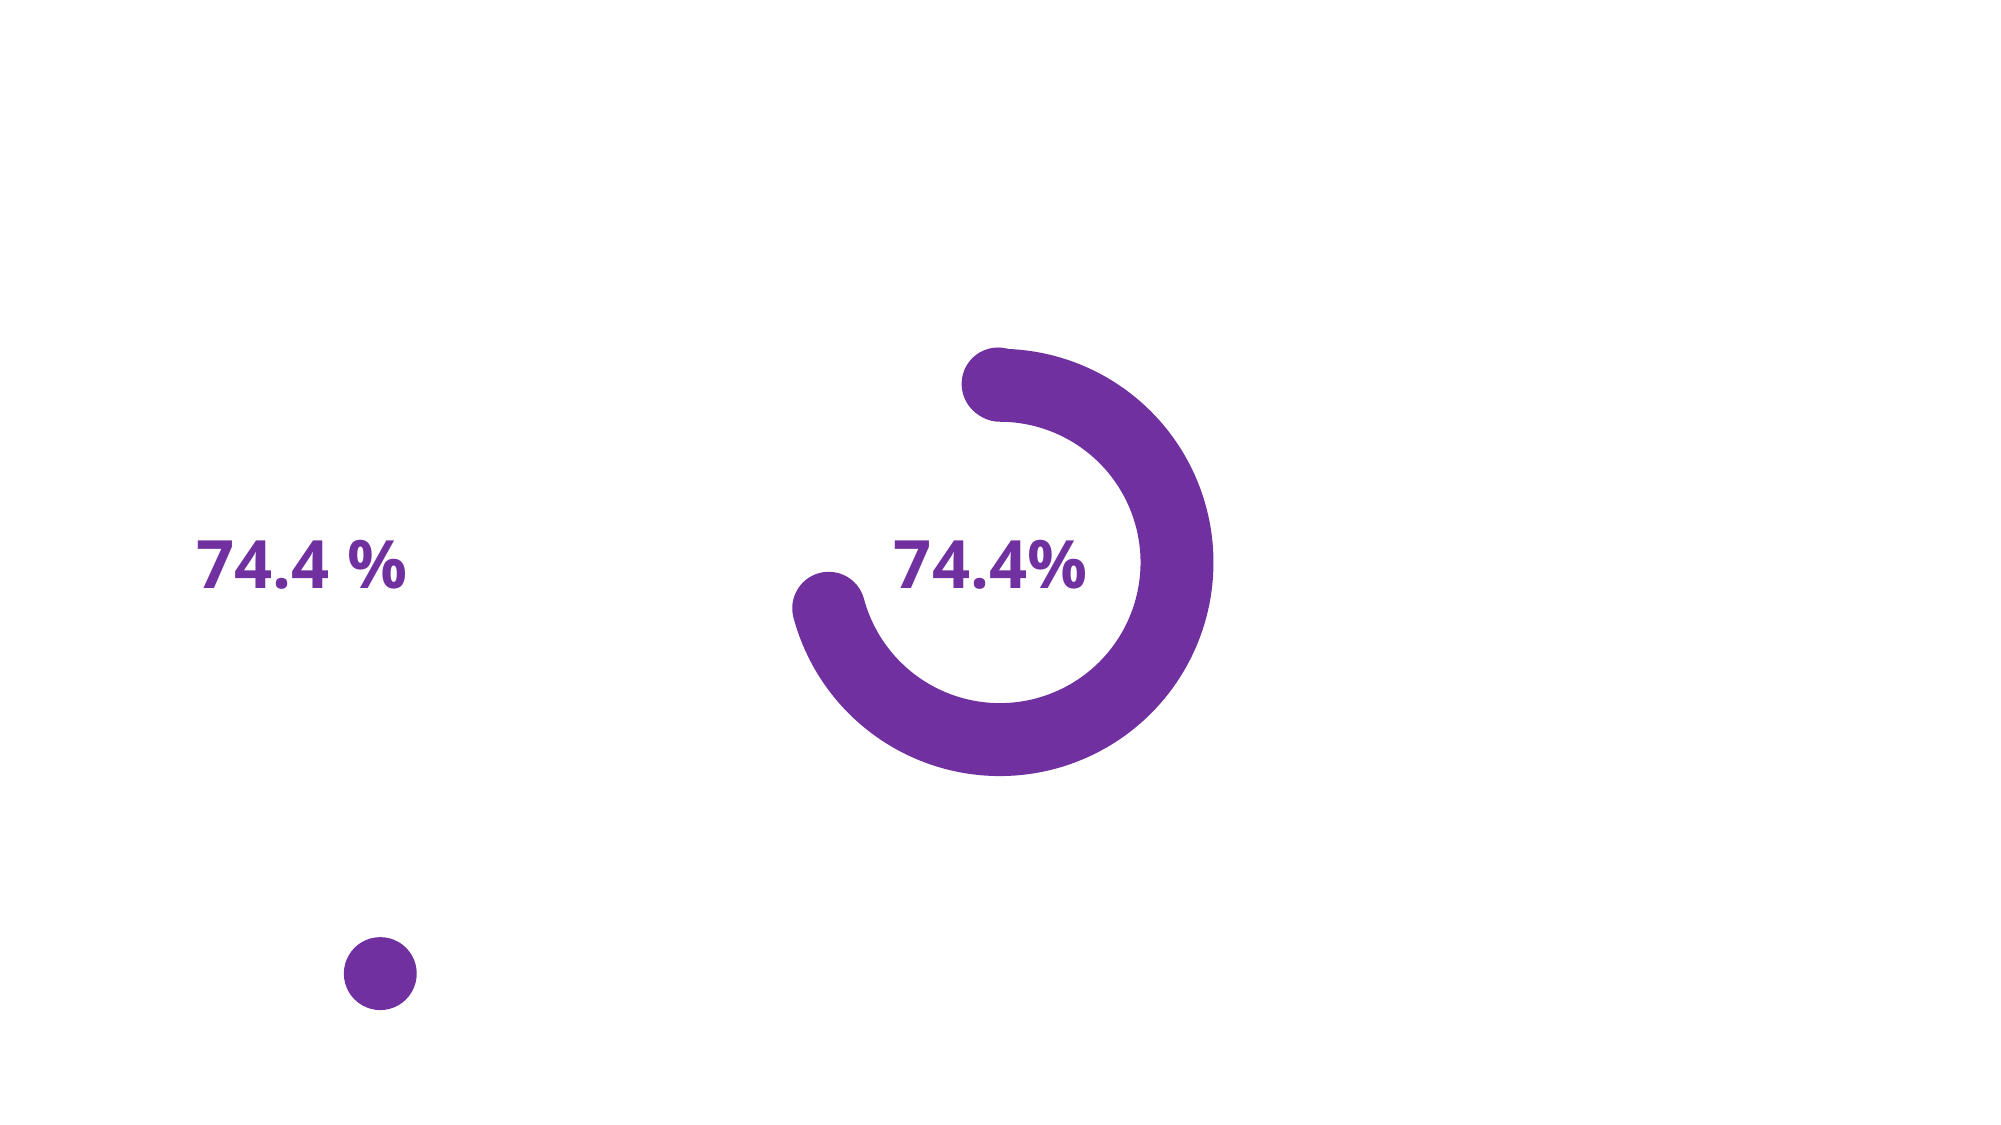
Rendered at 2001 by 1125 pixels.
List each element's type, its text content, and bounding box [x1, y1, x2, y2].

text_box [763, 326, 1237, 799]
text_box [342, 936, 418, 1012]
text_box 74.4 % [181, 514, 480, 610]
